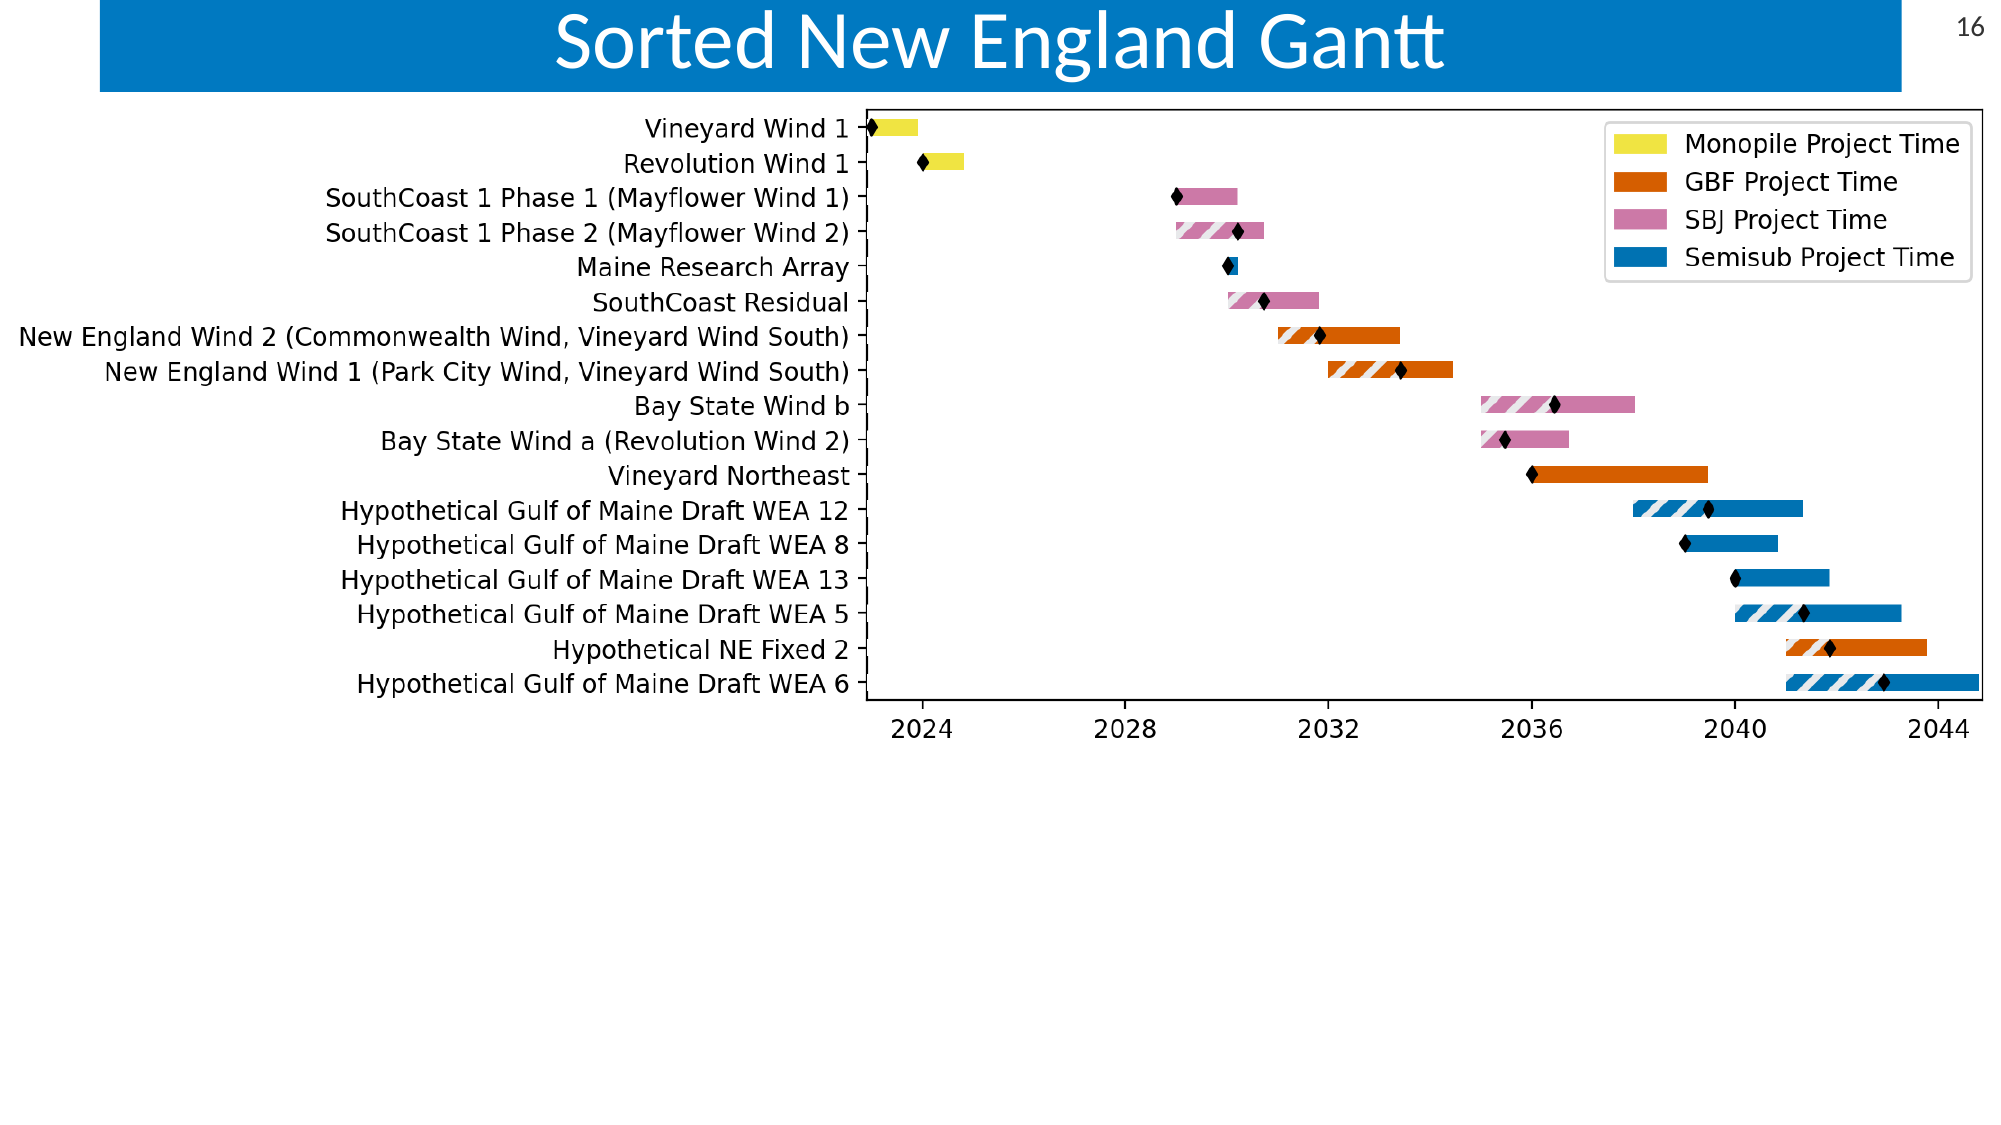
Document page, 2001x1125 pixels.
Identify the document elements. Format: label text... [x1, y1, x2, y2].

title Sorted New England Gantt [99, 0, 1902, 89]
picture [0, 92, 2000, 760]
